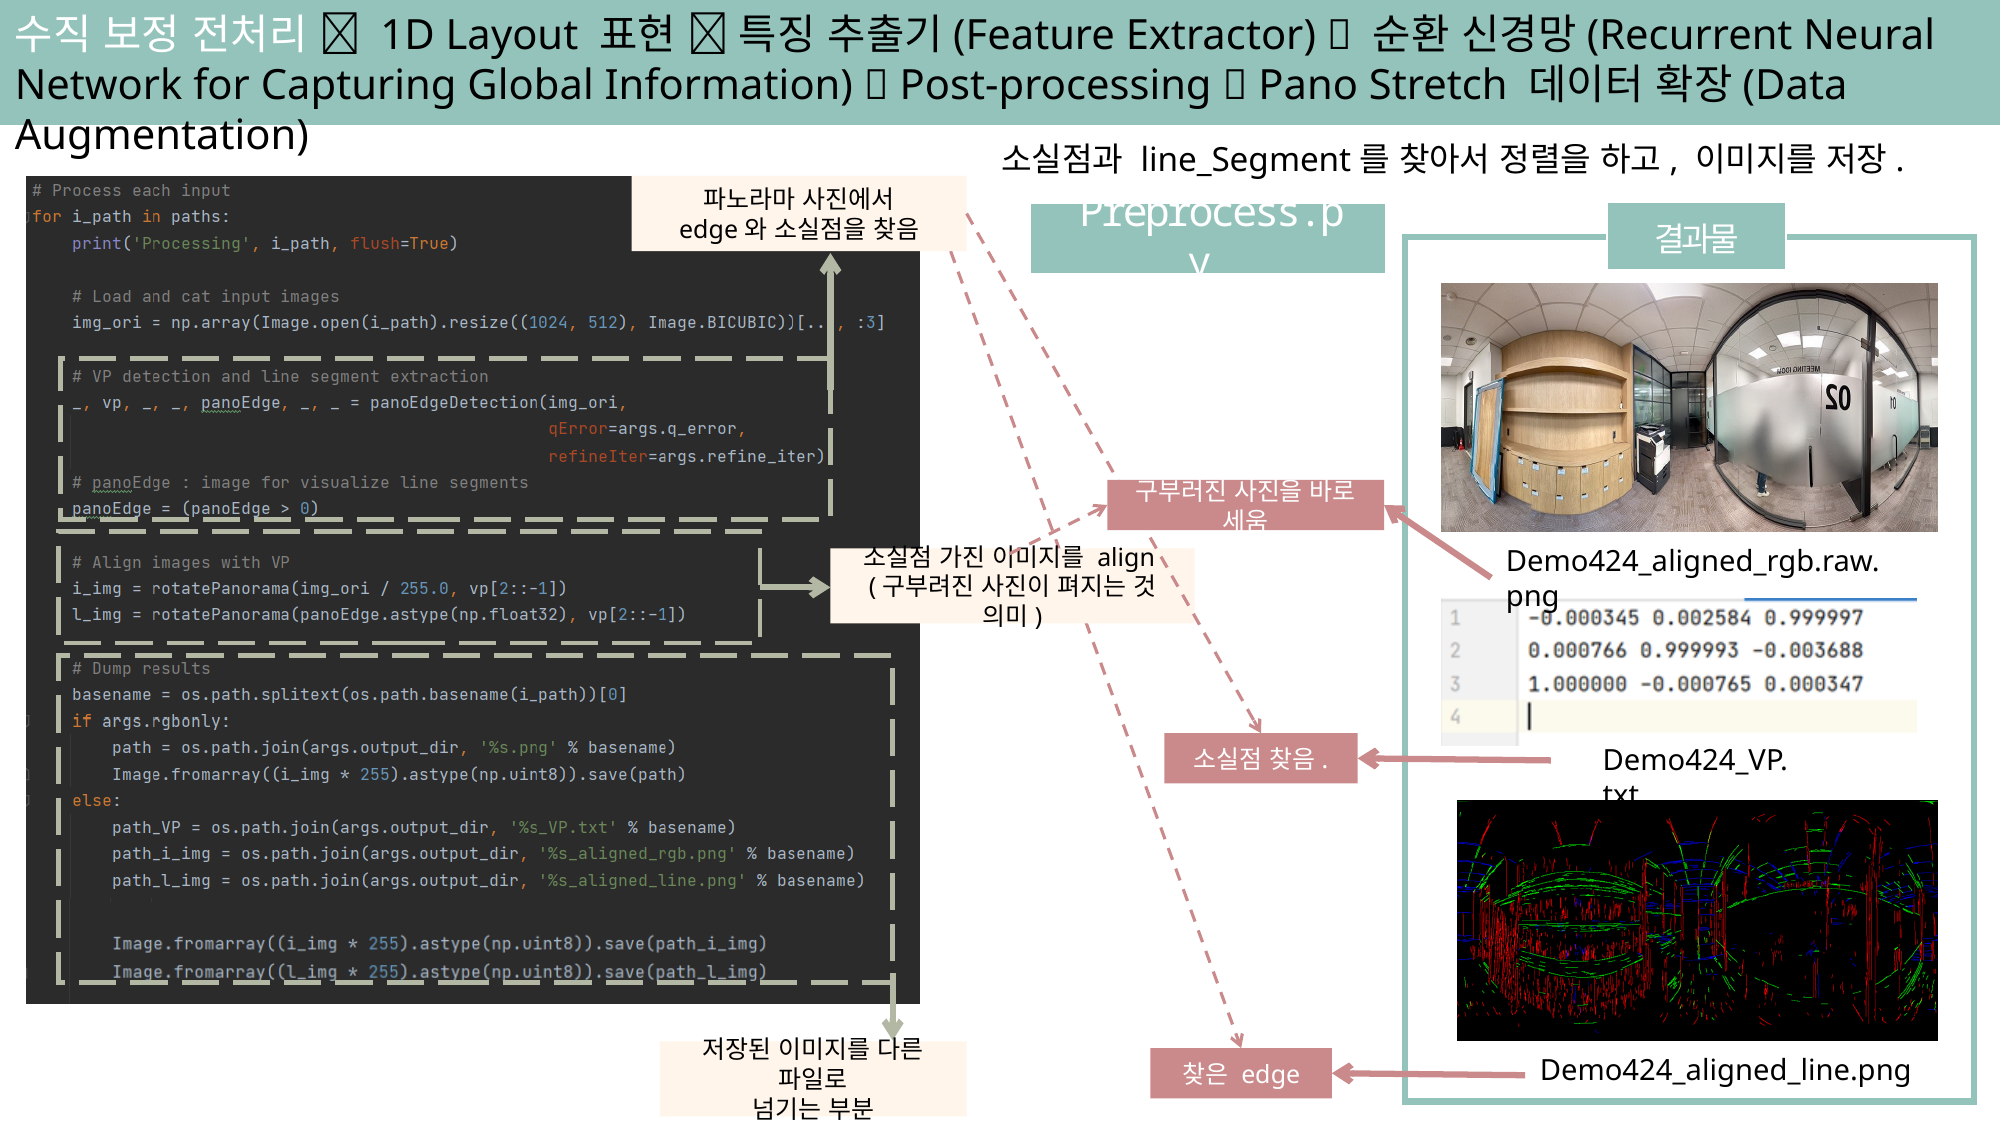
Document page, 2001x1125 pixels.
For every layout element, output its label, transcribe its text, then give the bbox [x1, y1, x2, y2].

picture [1441, 283, 1938, 532]
text_box 소실점 가진 이미지를 align (구부려진 사진이 펴지는 것 의미) [920, 547, 950, 624]
text_box 소실점 찾음. [1242, 732, 1359, 784]
text_box 수직 보정 전처리  1D Layout 표현  특징 추출기(Feature Extractor)  순환 신경망(Recurrent Neural Network for Capturing Global Information)  Post-processing  Pano Stretch 데이터 확장(Data Augmentation) [0, 0, 2000, 165]
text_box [950, 251, 1242, 1049]
text_box [1606, 201, 1787, 271]
text_box 소실점과 line_Segment를 찾아서 정렬을 하고, 이미지를 저장. [986, 165, 1974, 186]
text_box 결과물 [1630, 210, 1763, 265]
text_box Demo424_aligned_line.png [1525, 1044, 1938, 1094]
text_box Demo424_aligned_rgb.raw.png [1491, 535, 1904, 598]
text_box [1029, 176, 1387, 294]
picture [1457, 800, 1938, 1041]
picture [1441, 598, 1917, 746]
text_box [966, 213, 1261, 734]
text_box 구부러진 사진을 바로 세움 [1261, 479, 1385, 531]
text_box 저장된 이미지를 다른 파일로 넘기는 부분 [659, 1040, 968, 1118]
text_box Demo424_VP.txt [1587, 746, 1807, 800]
text_box 찾은 edge [1149, 1047, 1333, 1099]
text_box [26, 176, 920, 1004]
text_box 파노라마 사진에서 edge와 소실점을 찾음 [631, 175, 968, 252]
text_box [1383, 504, 1491, 561]
text_box [1404, 236, 1975, 1103]
